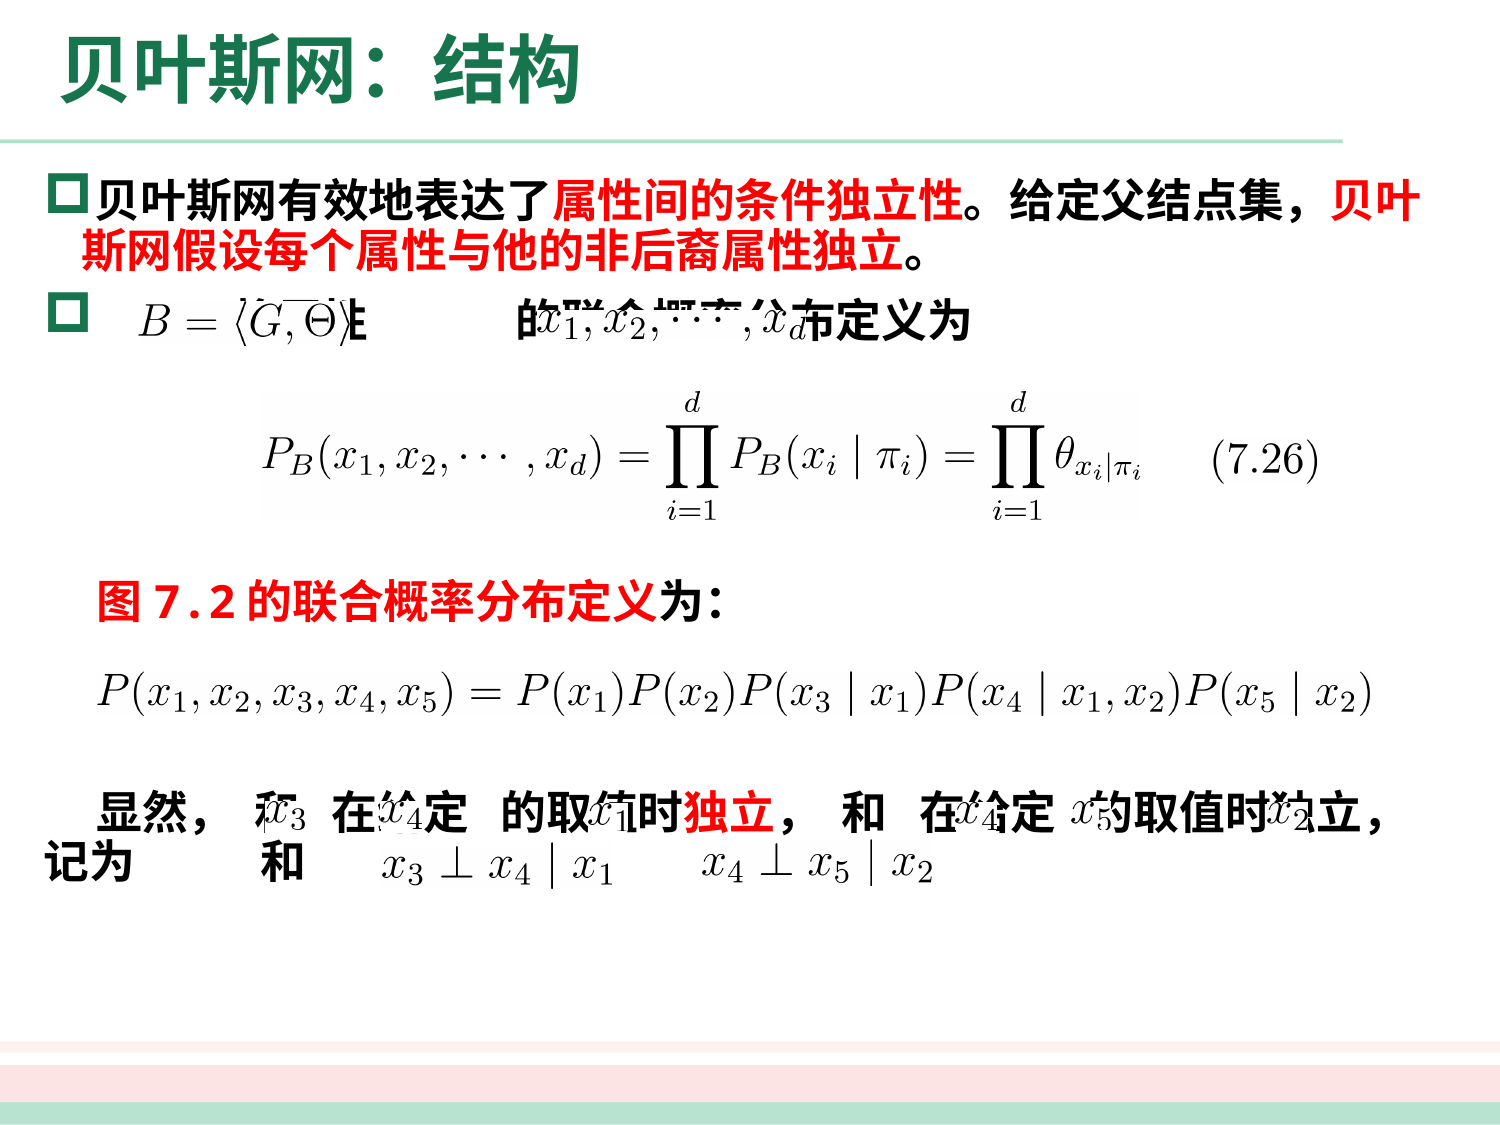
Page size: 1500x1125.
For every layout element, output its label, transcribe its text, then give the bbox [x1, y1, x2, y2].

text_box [380, 838, 614, 893]
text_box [535, 306, 808, 344]
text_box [263, 798, 307, 835]
picture [0, 0, 1500, 1125]
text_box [1069, 798, 1113, 835]
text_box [953, 798, 999, 835]
list 贝叶斯网有效地表达了属性间的条件独立性。给定父结点集，贝叶斯网假设每个属性与他的非后裔属性独立。 将属性 的联合概率分布定义为 图7.2的联合概率分布定义为： 显然， 和 在给定 的取值时独立， 和 在给定 的取值时独立，记为 和 。 [28, 170, 1460, 1020]
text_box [378, 797, 423, 834]
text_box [95, 667, 1371, 720]
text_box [586, 799, 630, 836]
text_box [1265, 798, 1310, 835]
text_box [700, 835, 934, 891]
title 贝叶斯网：结构 [42, 8, 1223, 138]
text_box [260, 387, 1142, 524]
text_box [136, 297, 352, 350]
